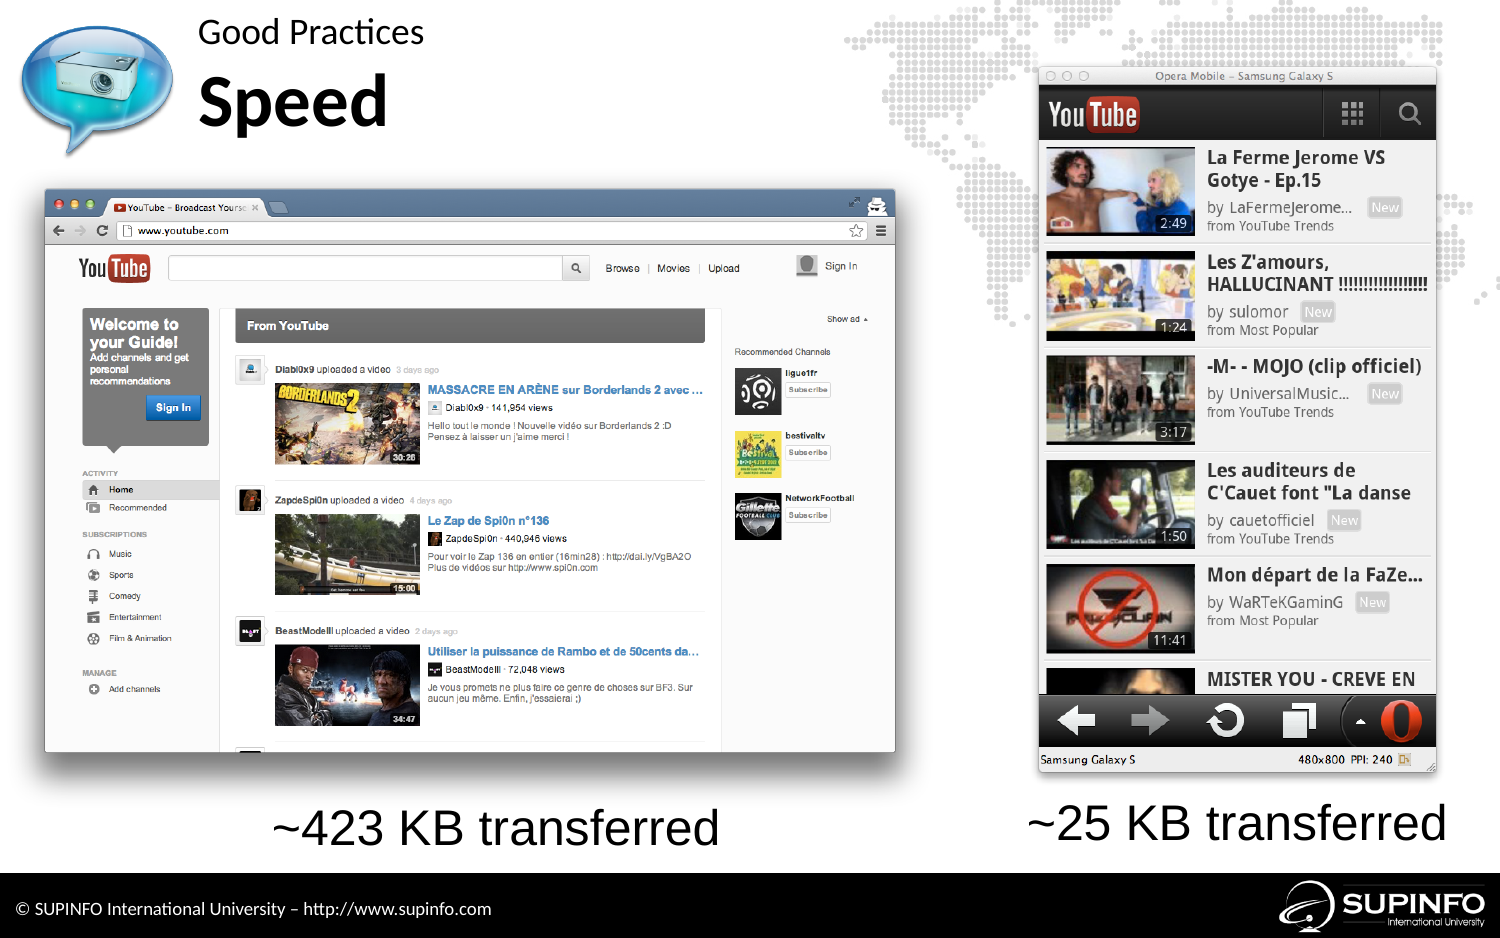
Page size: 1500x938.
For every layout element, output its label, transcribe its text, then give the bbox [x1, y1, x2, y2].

text_box Speed [183, 56, 1459, 138]
picture [1269, 870, 1494, 938]
picture [0, 0, 1500, 814]
text_box Good Practices [183, 0, 1459, 56]
text_box ~423 KB transferred [257, 822, 736, 863]
text_box ~25 KB transferred [1012, 782, 1464, 858]
